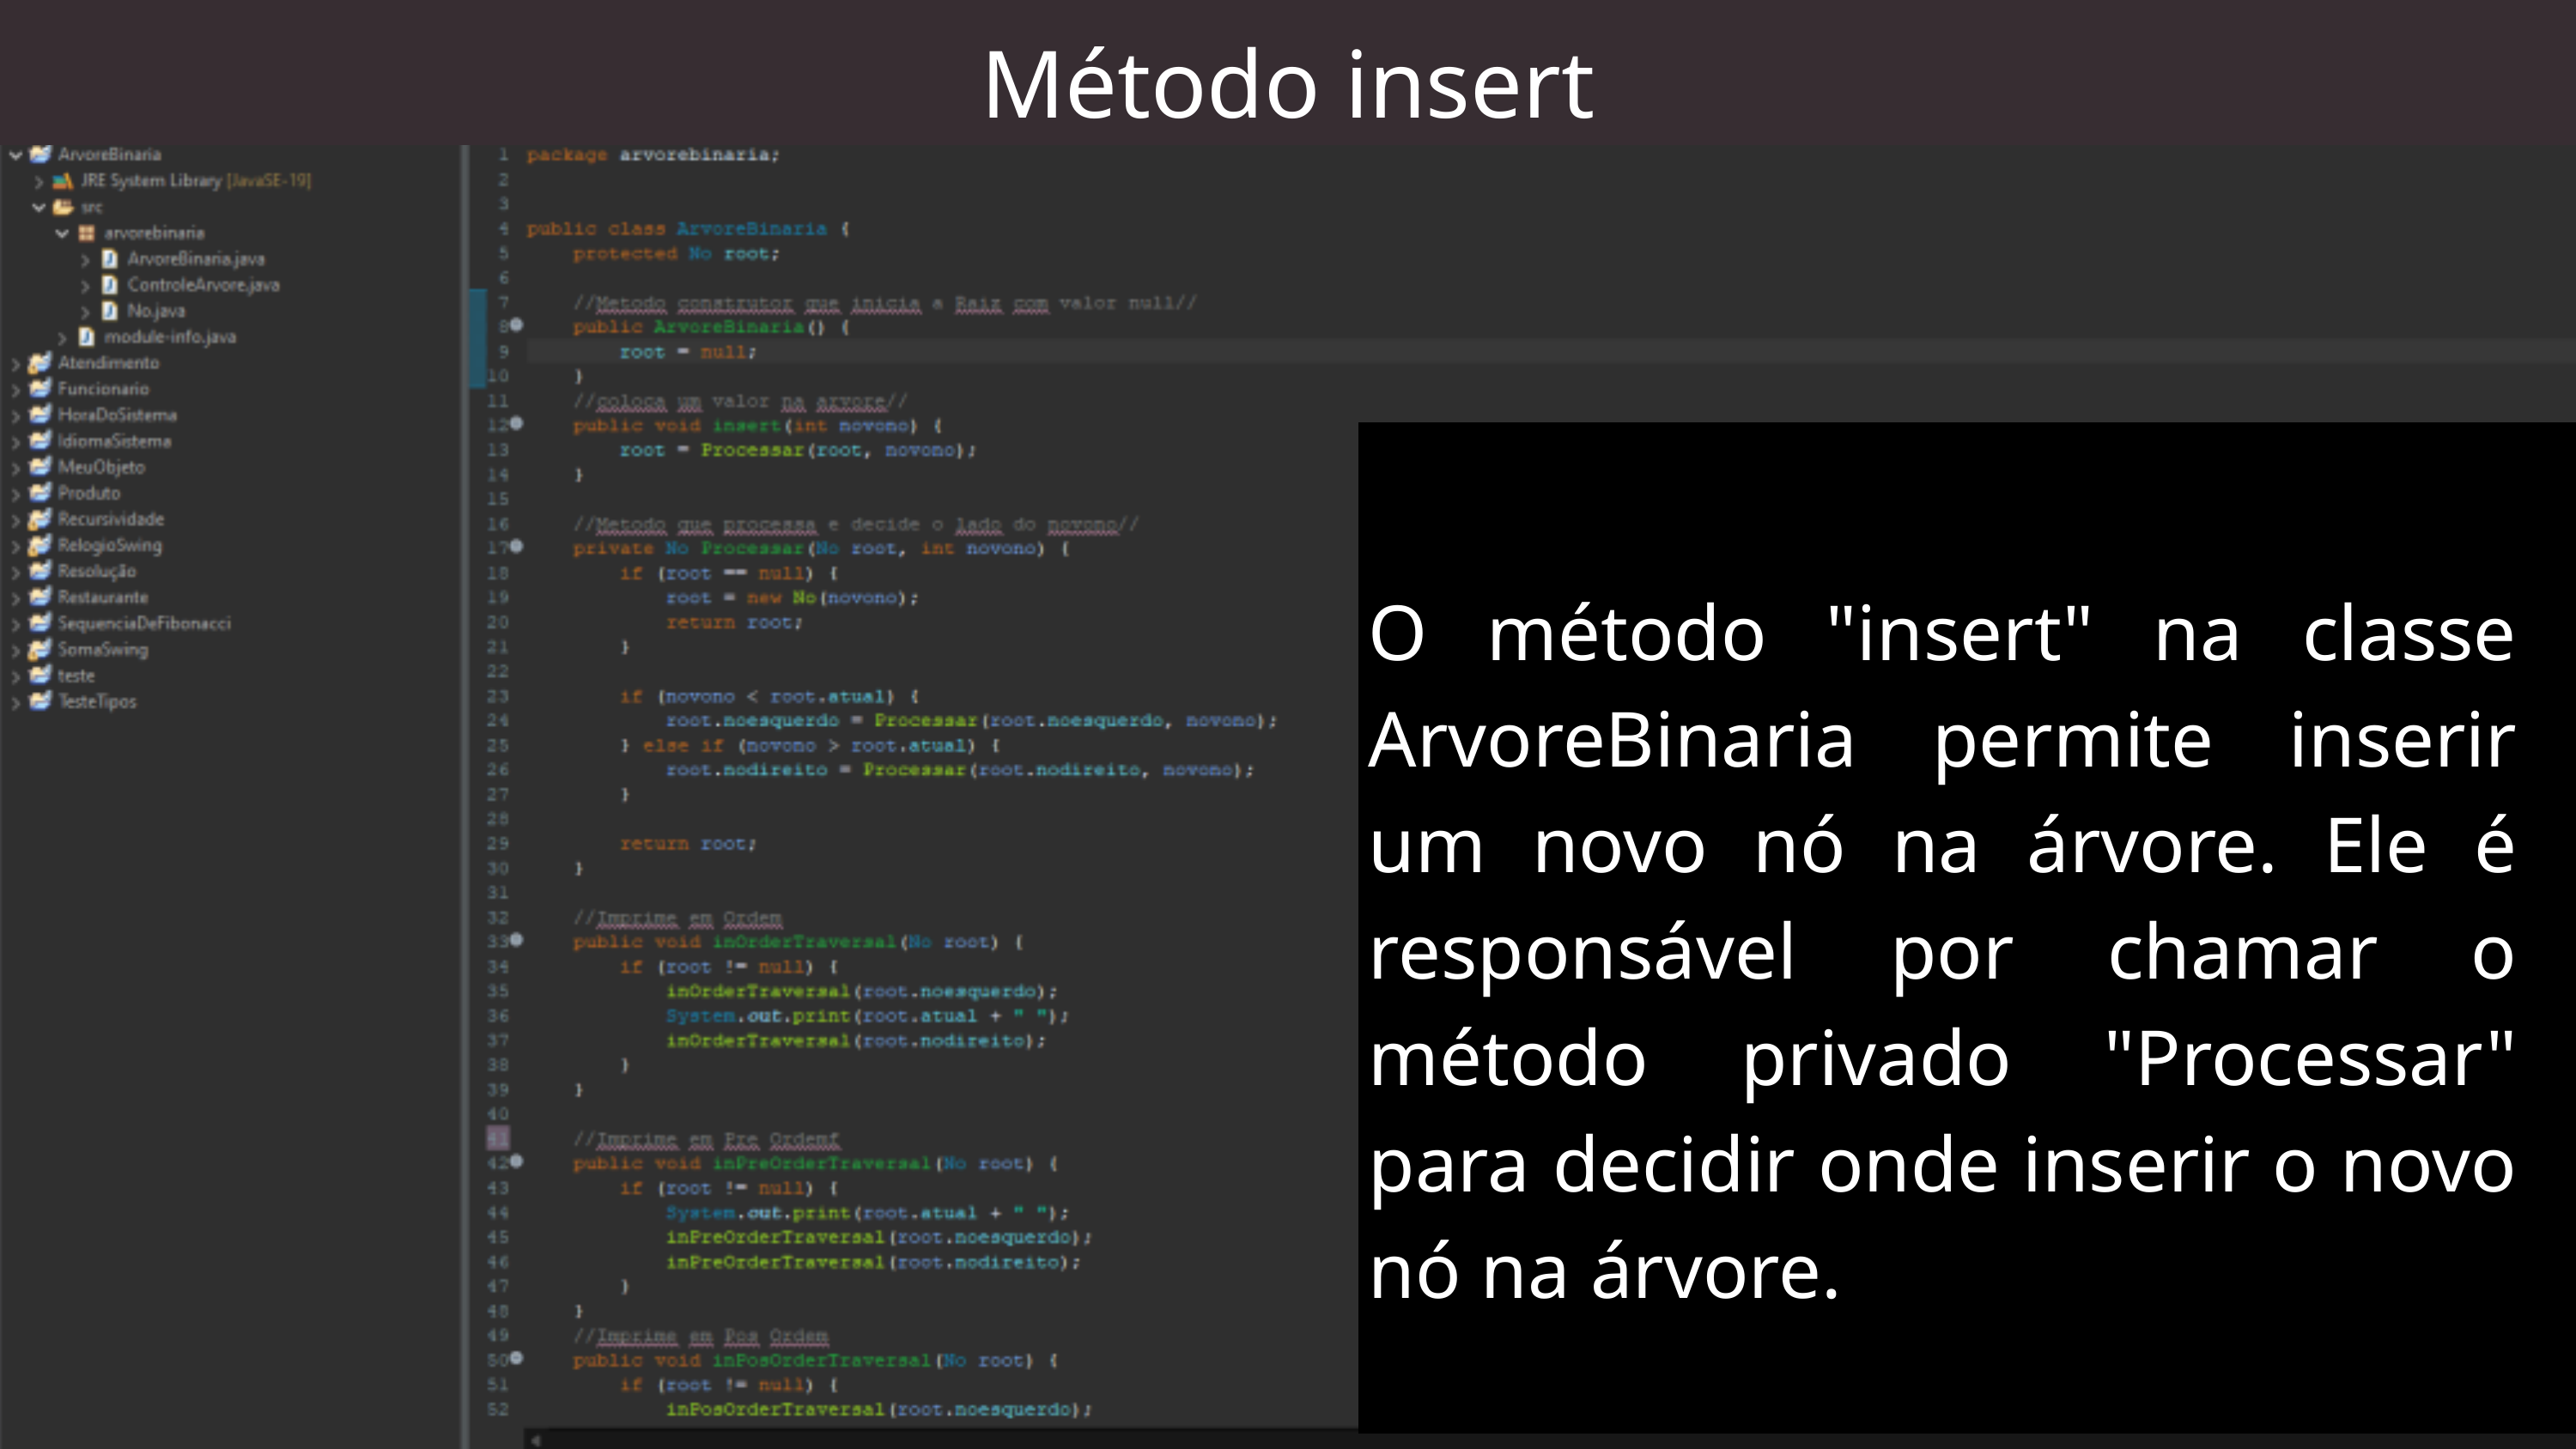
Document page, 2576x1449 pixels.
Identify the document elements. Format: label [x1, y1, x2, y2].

text_box [1358, 421, 2576, 1434]
text_box [0, 0, 2576, 1449]
